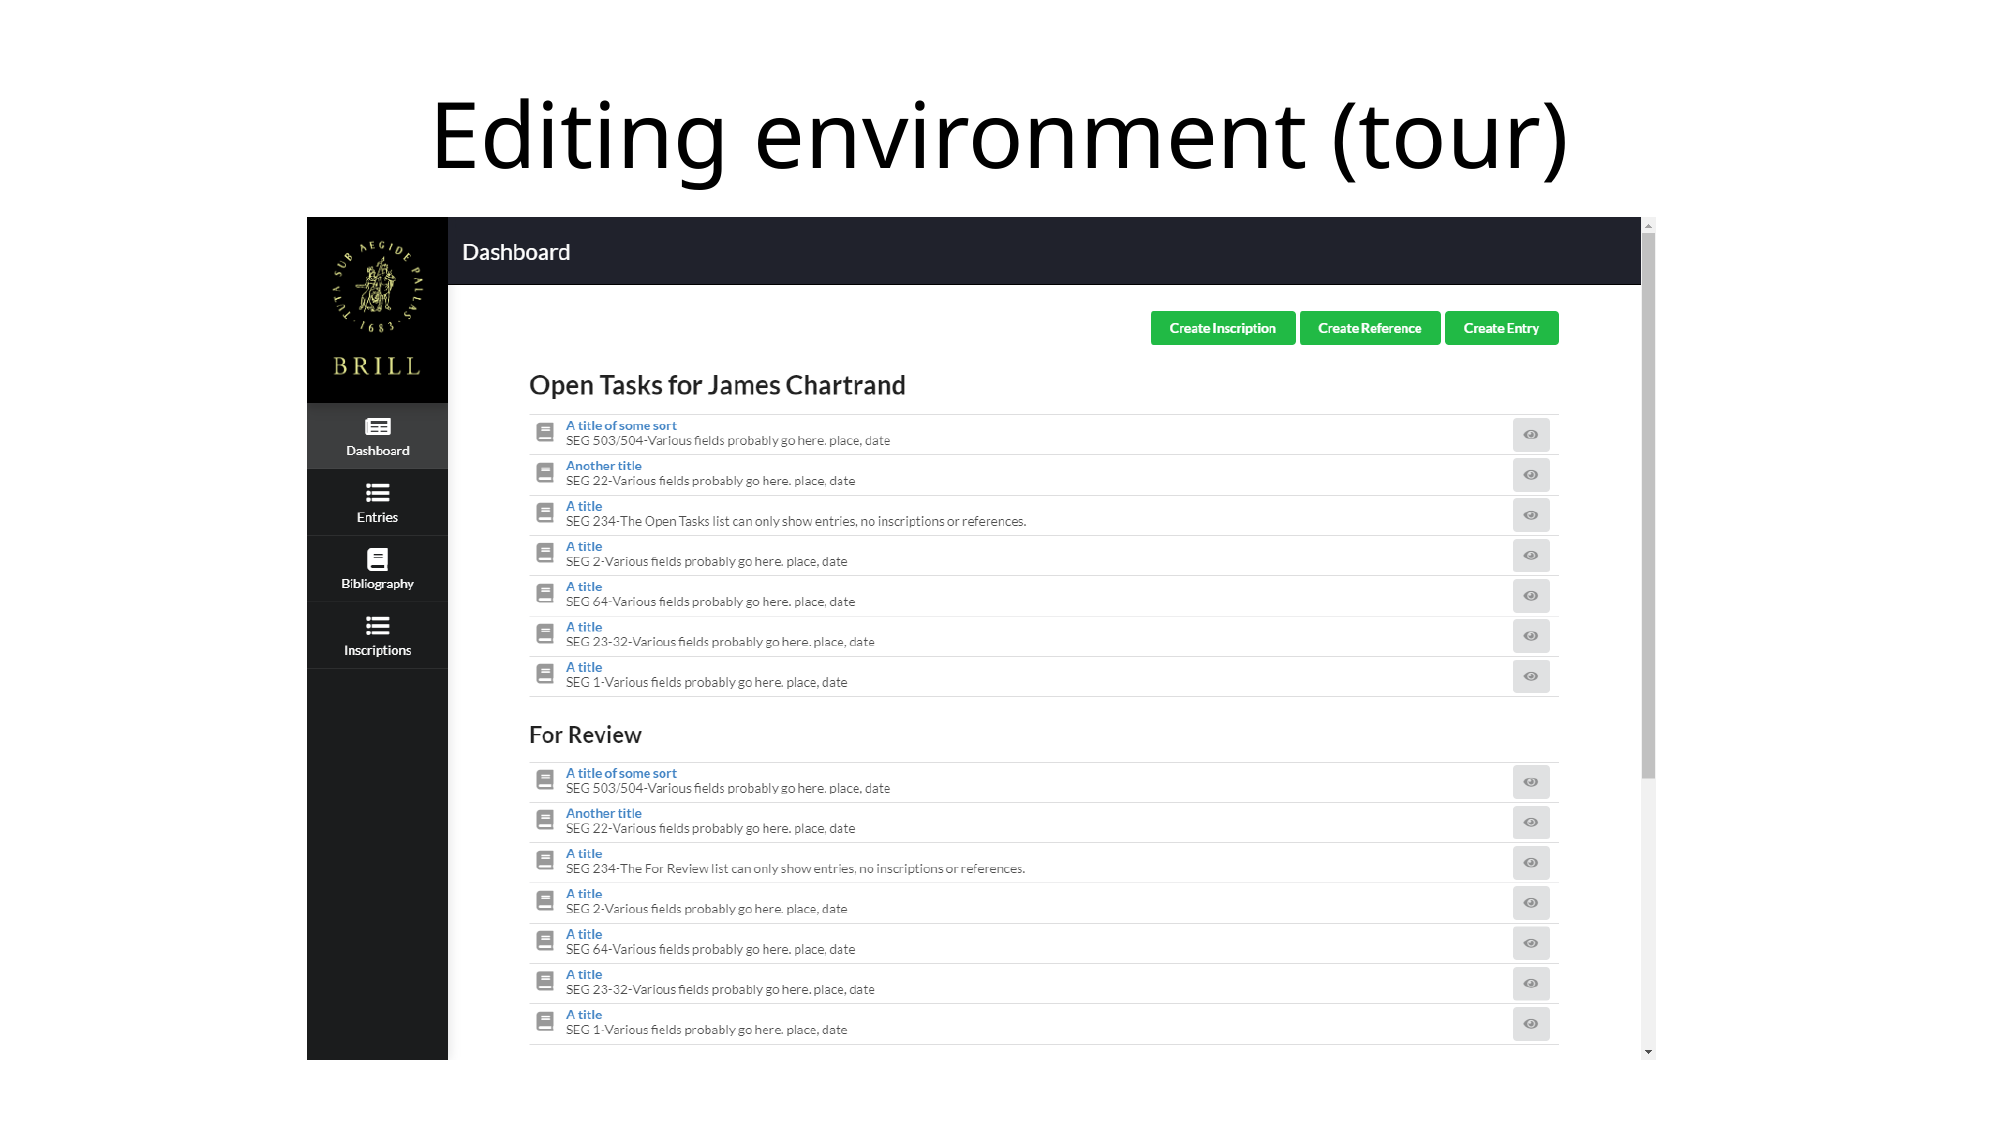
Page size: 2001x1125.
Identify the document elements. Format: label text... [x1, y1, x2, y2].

picture [307, 217, 1656, 1060]
title Editing environment (tour) [137, 59, 1863, 217]
